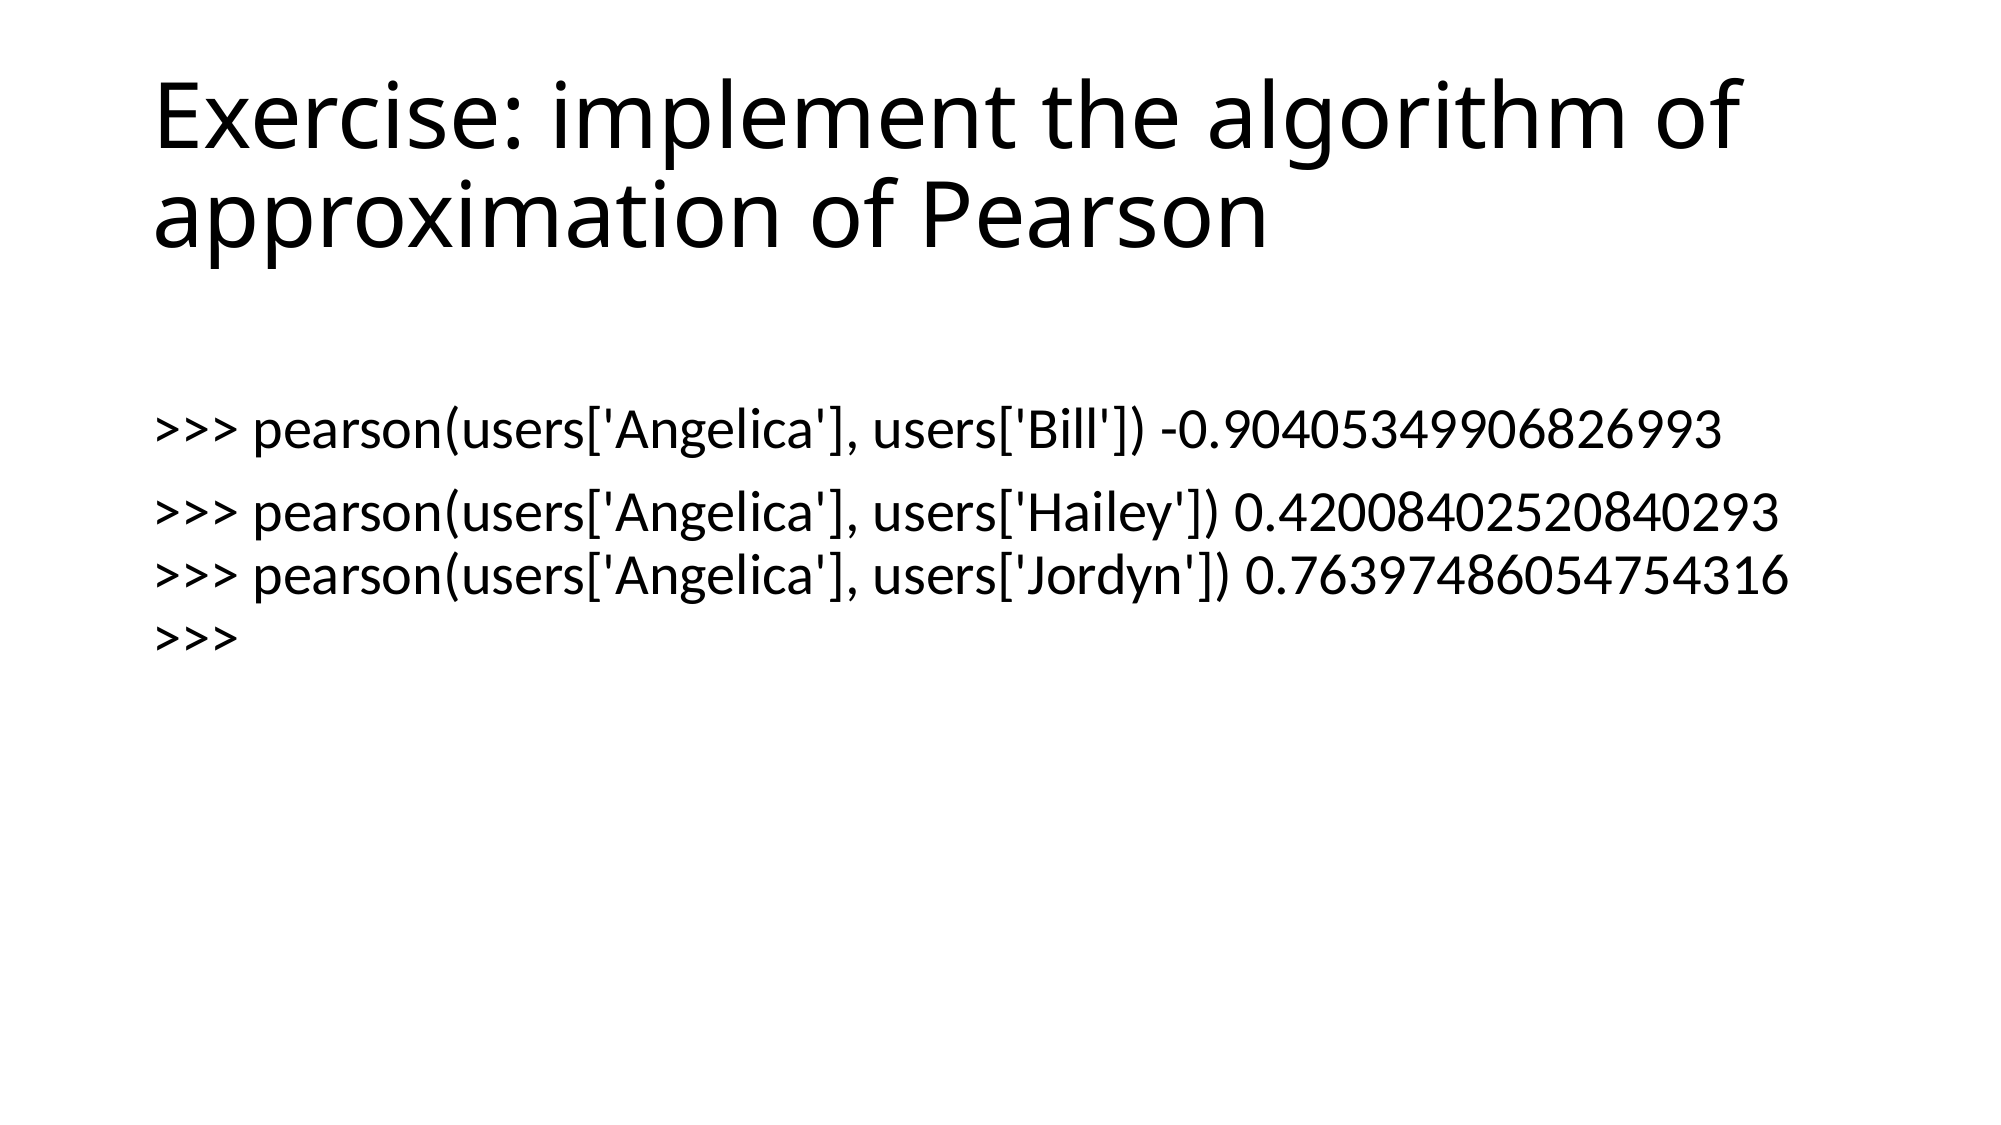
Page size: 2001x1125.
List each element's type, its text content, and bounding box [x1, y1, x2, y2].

title Exercise: implement the algorithm of approximation of Pearson [137, 59, 1863, 278]
list >>> pearson(users['Angelica'], users['Bill']) -0.90405349906826993 >>> pearson(users['Angelica'], users['Hailey']) 0.42008402520840293 >>> pearson(users['Angelica'], users['Jordyn']) 0.76397486054754316 >>> [137, 299, 1863, 1014]
